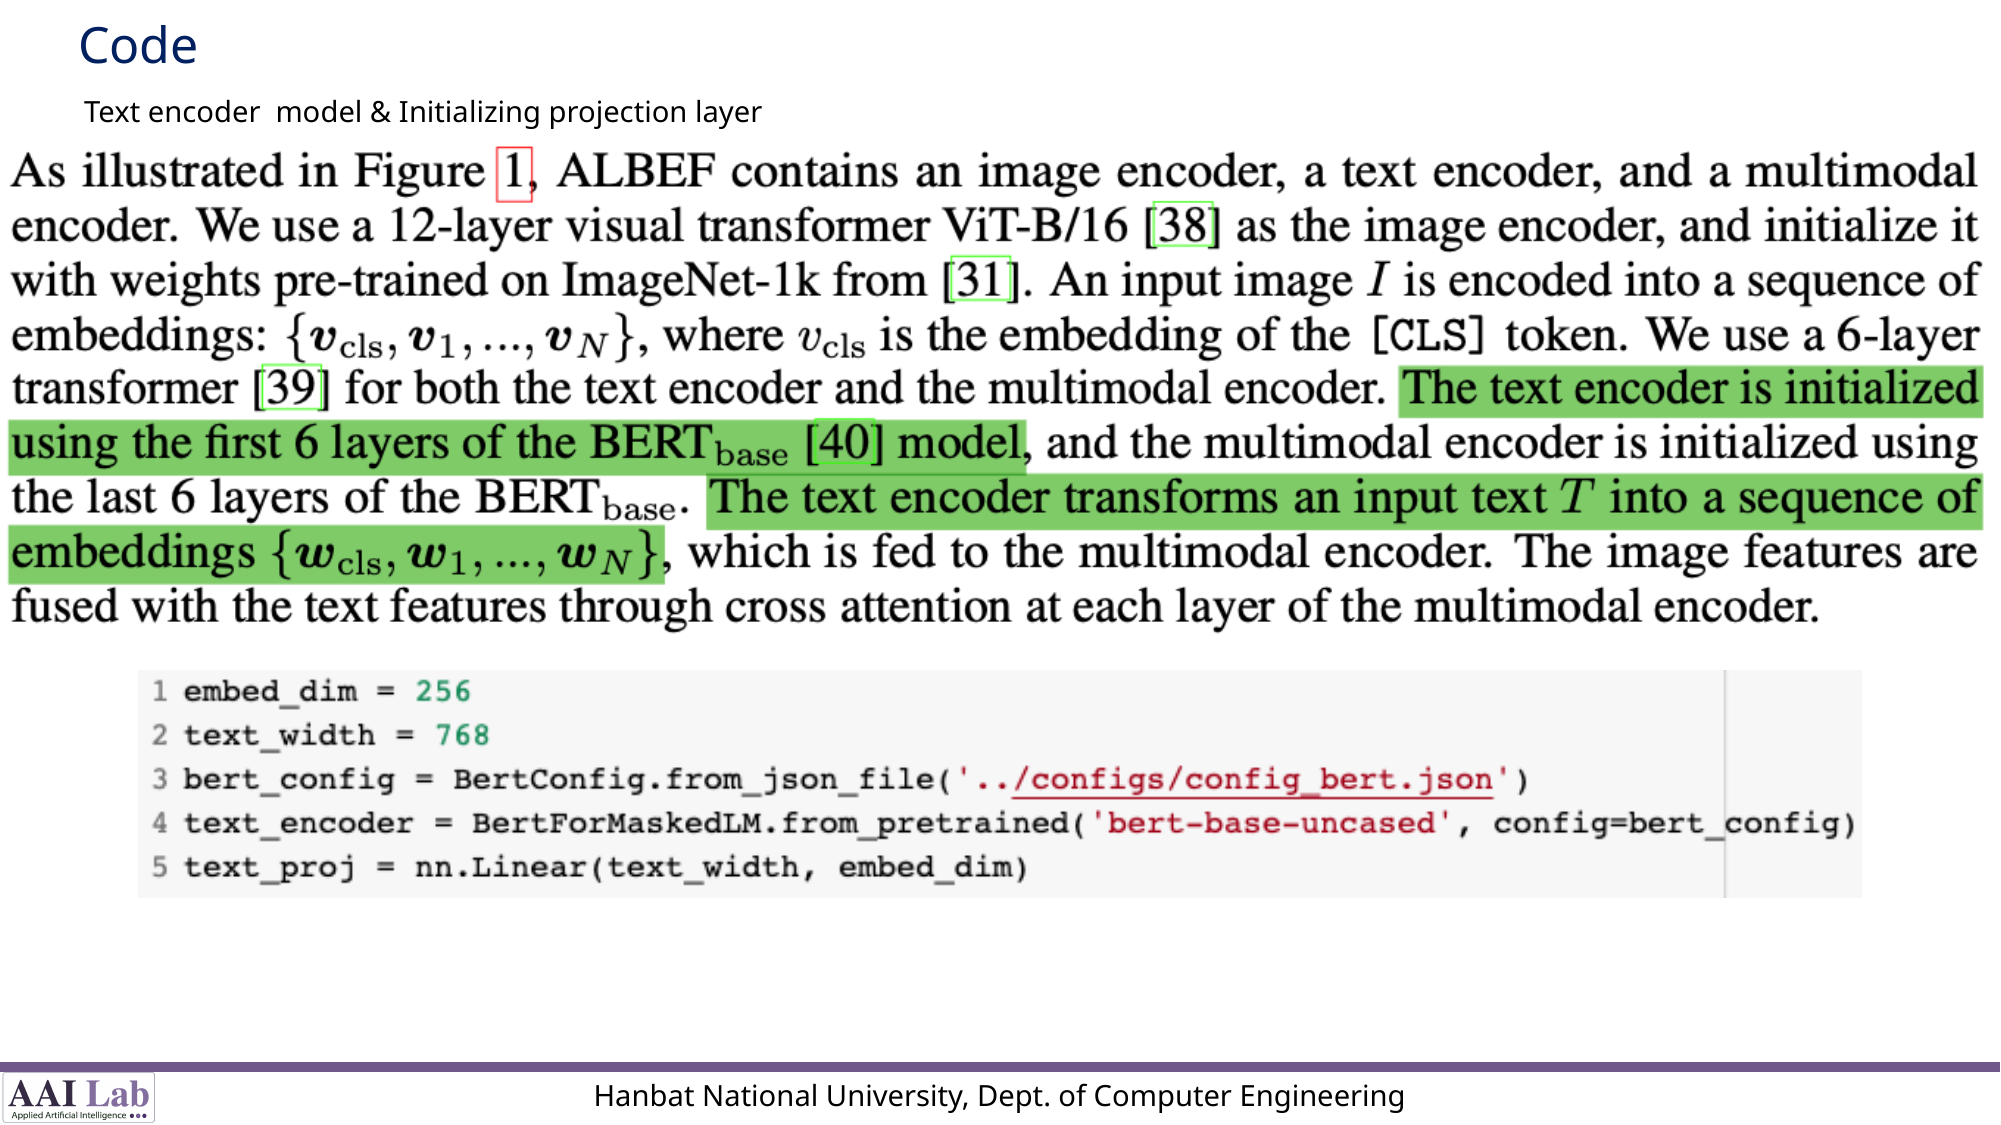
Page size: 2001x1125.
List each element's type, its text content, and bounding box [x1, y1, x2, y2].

picture [0, 1070, 158, 1125]
picture [138, 670, 1862, 899]
text_box [1622, 1062, 2000, 1071]
picture [0, 138, 2000, 648]
text_box Hanbat National University, Dept. of Computer Engineering [378, 1062, 1622, 1125]
text_box [0, 1062, 378, 1071]
text_box Code [63, 5, 579, 81]
